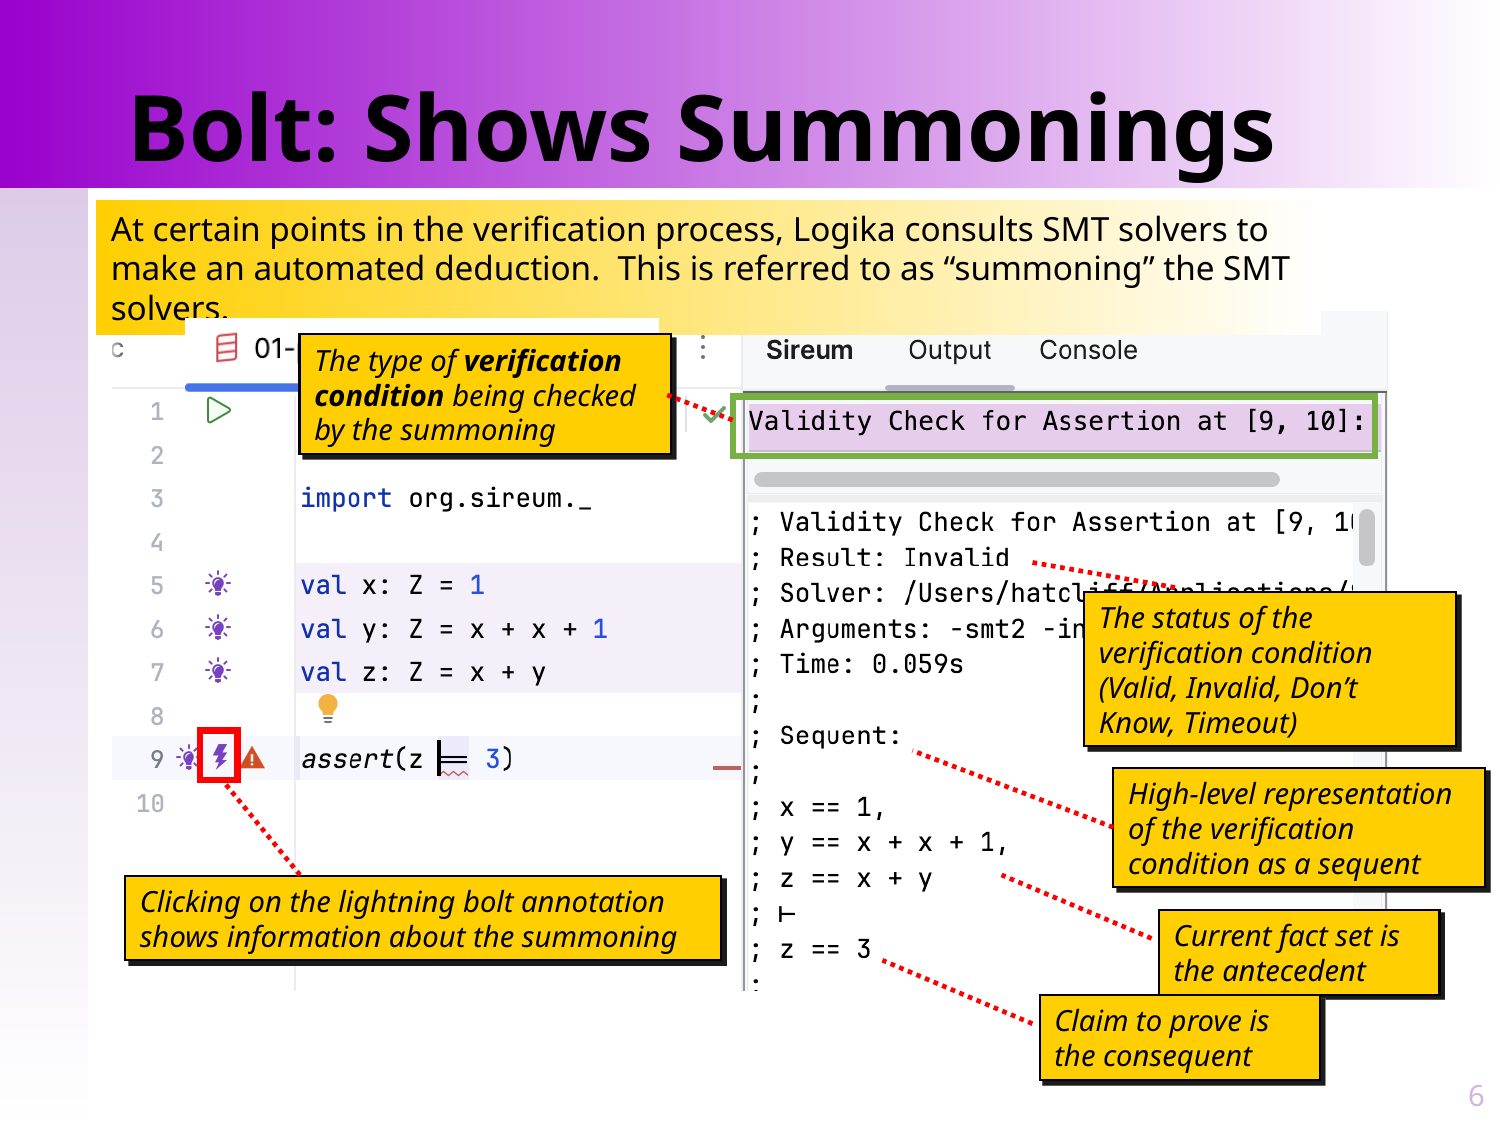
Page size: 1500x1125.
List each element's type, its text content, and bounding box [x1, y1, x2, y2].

picture [112, 311, 1388, 991]
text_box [882, 960, 1321, 1081]
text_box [912, 750, 1486, 889]
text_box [1032, 562, 1457, 748]
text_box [299, 333, 733, 455]
title Bolt: Shows Summonings [112, 0, 1451, 188]
text_box At certain points in the verification process, Logika consults SMT solvers to make an automated deduction. This is referred to as “summoning” the SMT solvers. [96, 200, 1321, 335]
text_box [124, 780, 722, 962]
slide_number 6 [1424, 1049, 1500, 1125]
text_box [1001, 874, 1440, 996]
